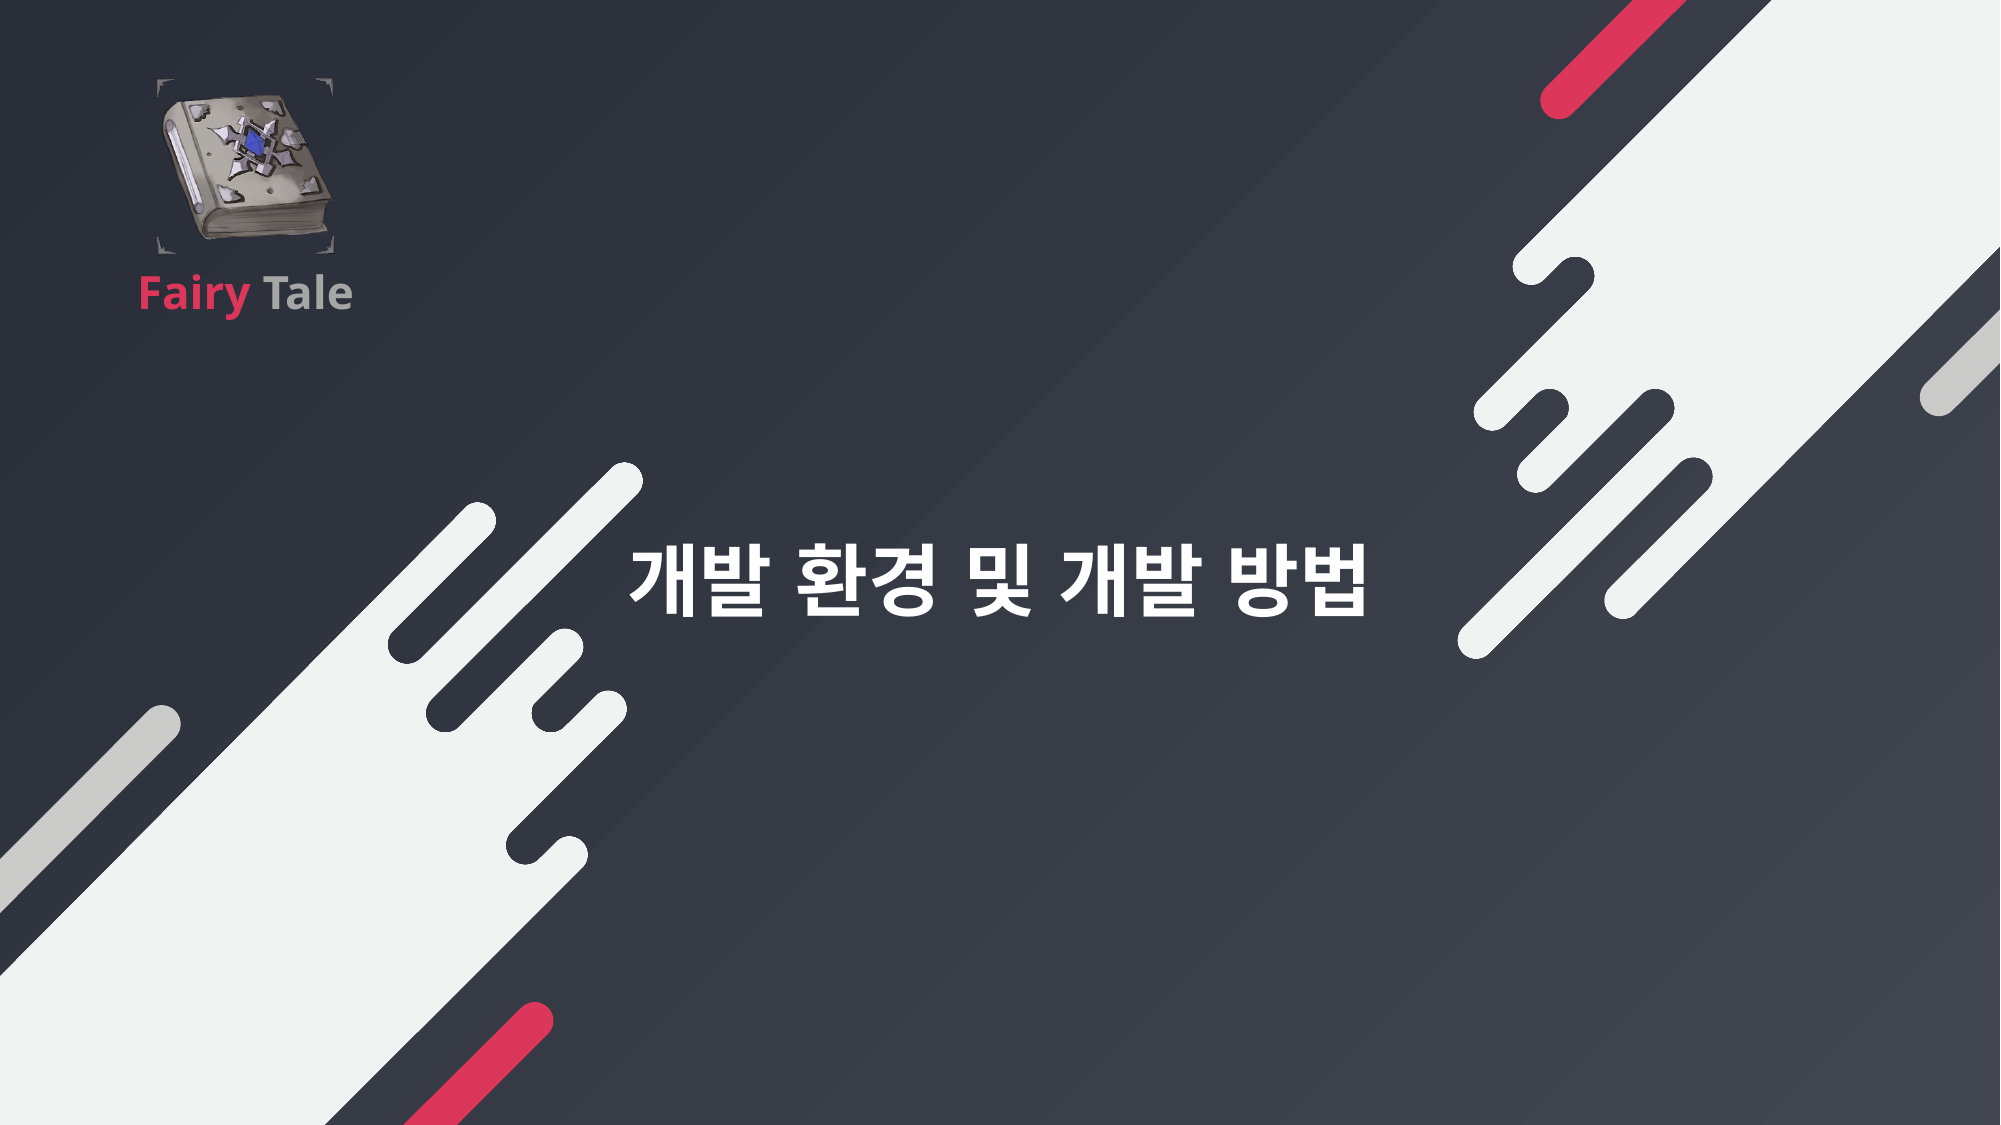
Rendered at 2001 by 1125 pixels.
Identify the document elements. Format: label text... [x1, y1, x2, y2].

picture [154, 74, 337, 257]
title 개발 환경 및 개발 방법 [571, 515, 1429, 636]
text_box Fairy Tale [117, 256, 374, 327]
